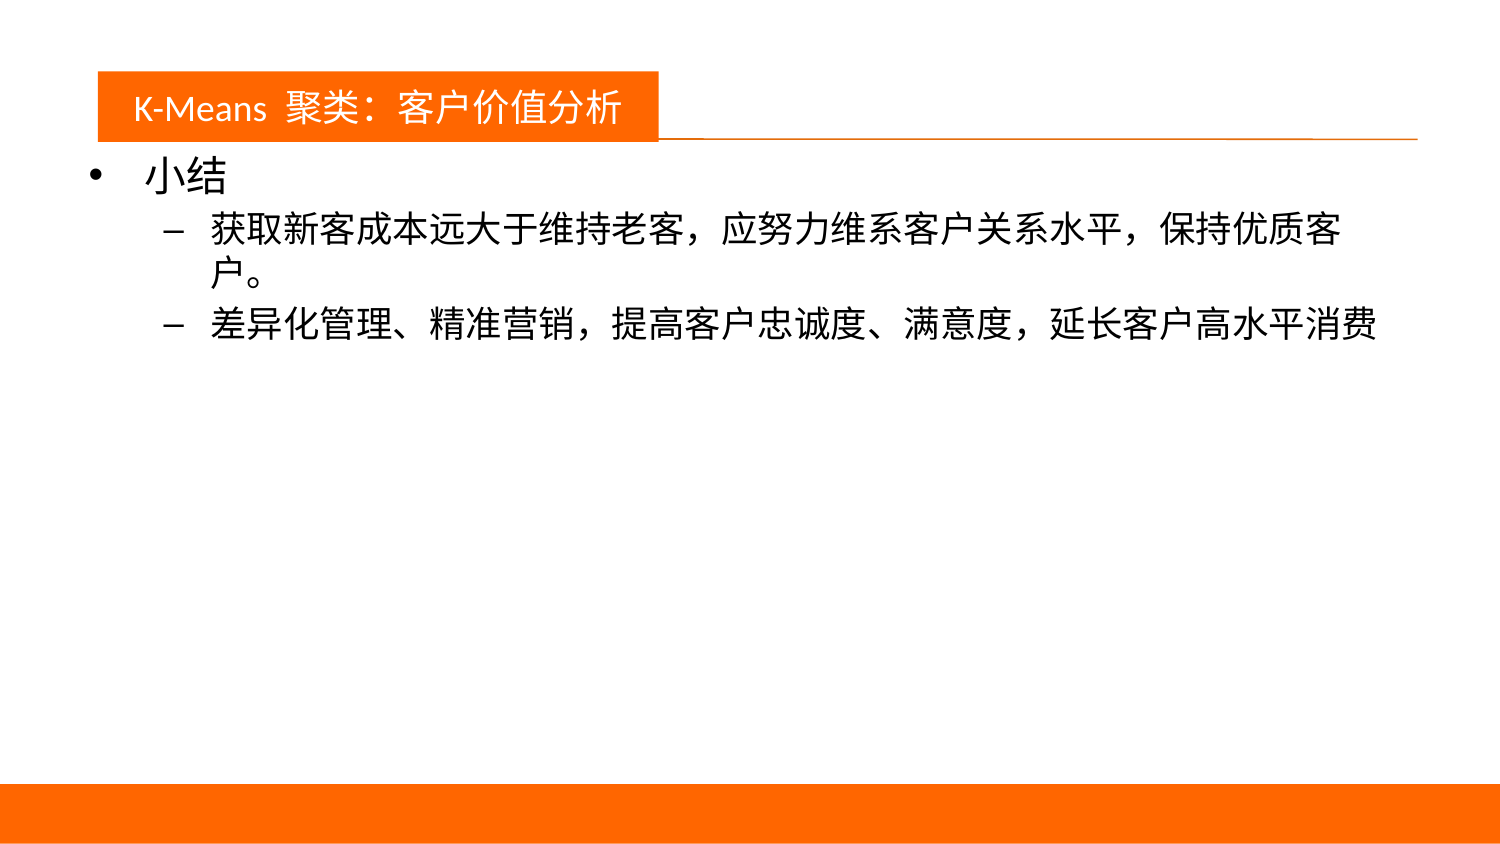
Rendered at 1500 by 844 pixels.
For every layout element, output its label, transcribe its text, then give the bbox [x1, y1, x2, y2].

text_box [0, 782, 1500, 844]
text_box [99, 70, 130, 141]
text_box 小结 获取新客成本远大于维持老客，应努力维系客户关系水平，保持优质客户。 差异化管理、精准营销，提高客户忠诚度、满意度，延长客户高水平消费 [73, 141, 1394, 353]
text_box K-Means 聚类：客户价值分析 [96, 69, 661, 141]
